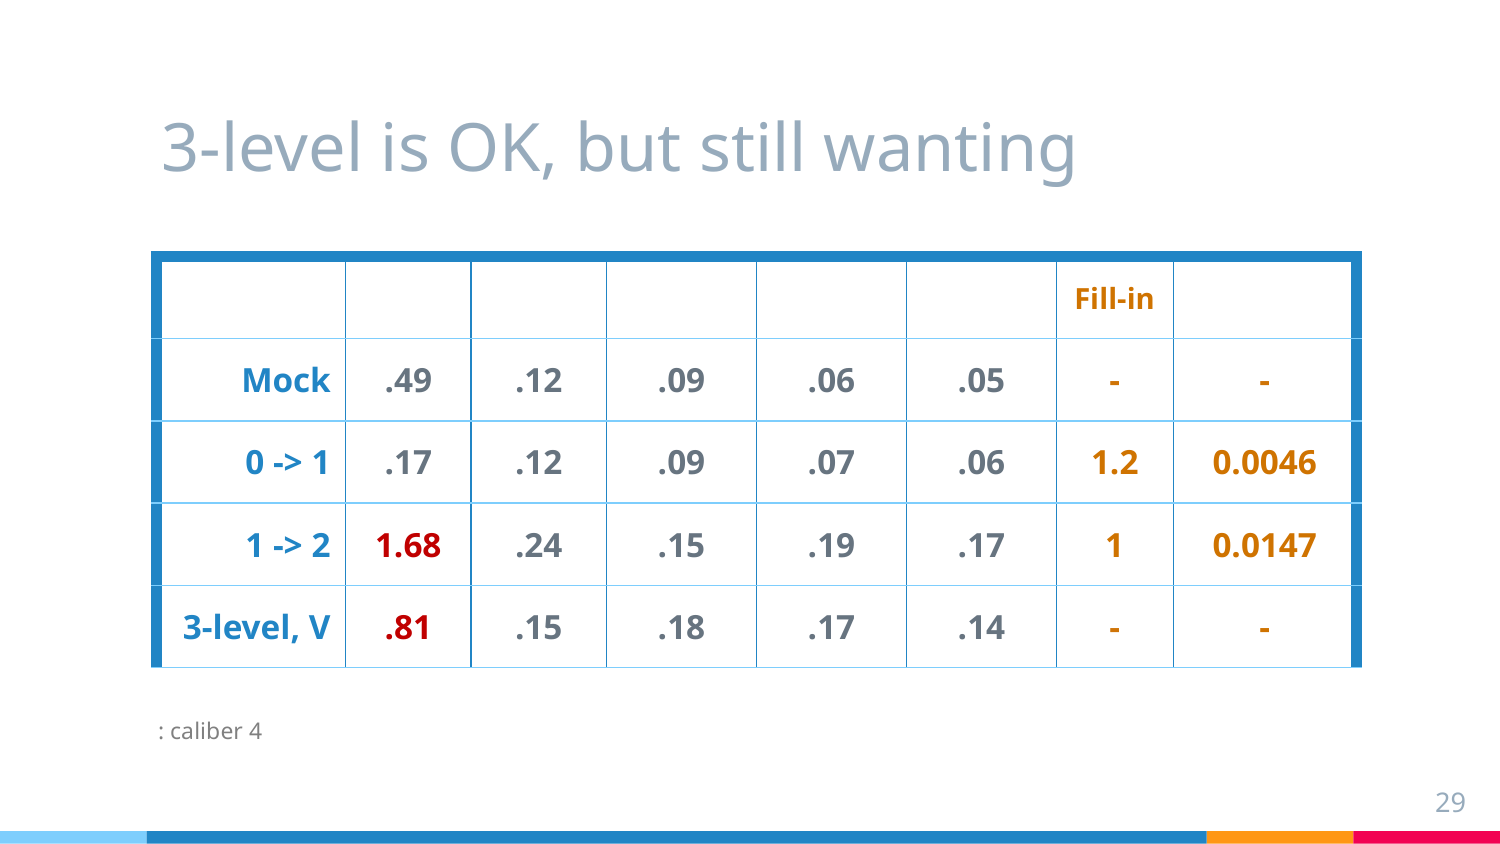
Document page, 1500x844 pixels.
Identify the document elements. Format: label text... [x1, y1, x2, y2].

slide_number 29 [1391, 770, 1482, 822]
title 3-level is OK, but still wanting [146, 58, 1344, 200]
